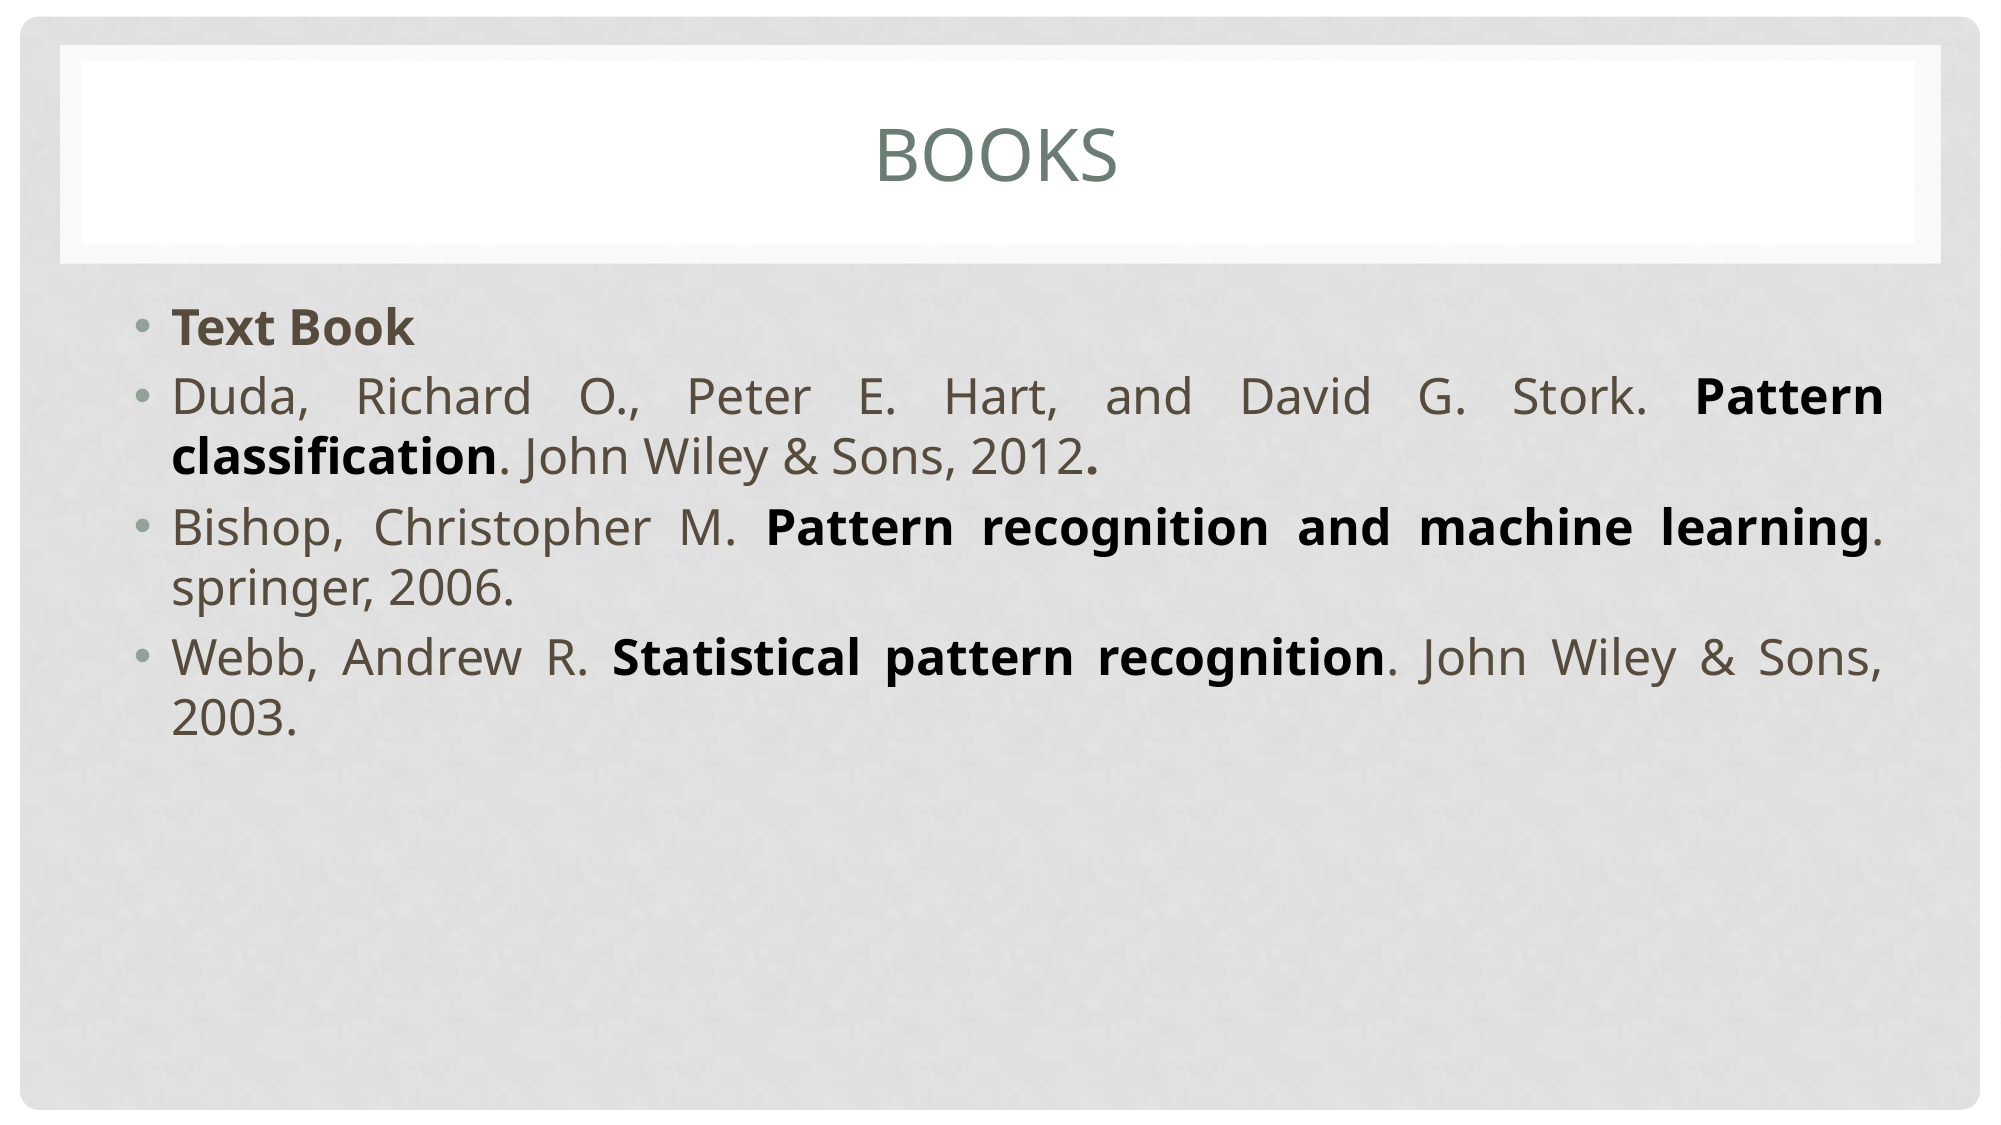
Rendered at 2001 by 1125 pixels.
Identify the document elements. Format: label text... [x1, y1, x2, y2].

list Text Book Duda, Richard O., Peter E. Hart, and David G. Stork. Pattern classification. John Wiley & Sons, 2012. Bishop, Christopher M. Pattern recognition and machine learning. springer, 2006. Webb, Andrew R. Statistical pattern recognition. John Wiley & Sons, 2003. [99, 287, 1900, 1005]
title Books [93, 66, 1900, 238]
